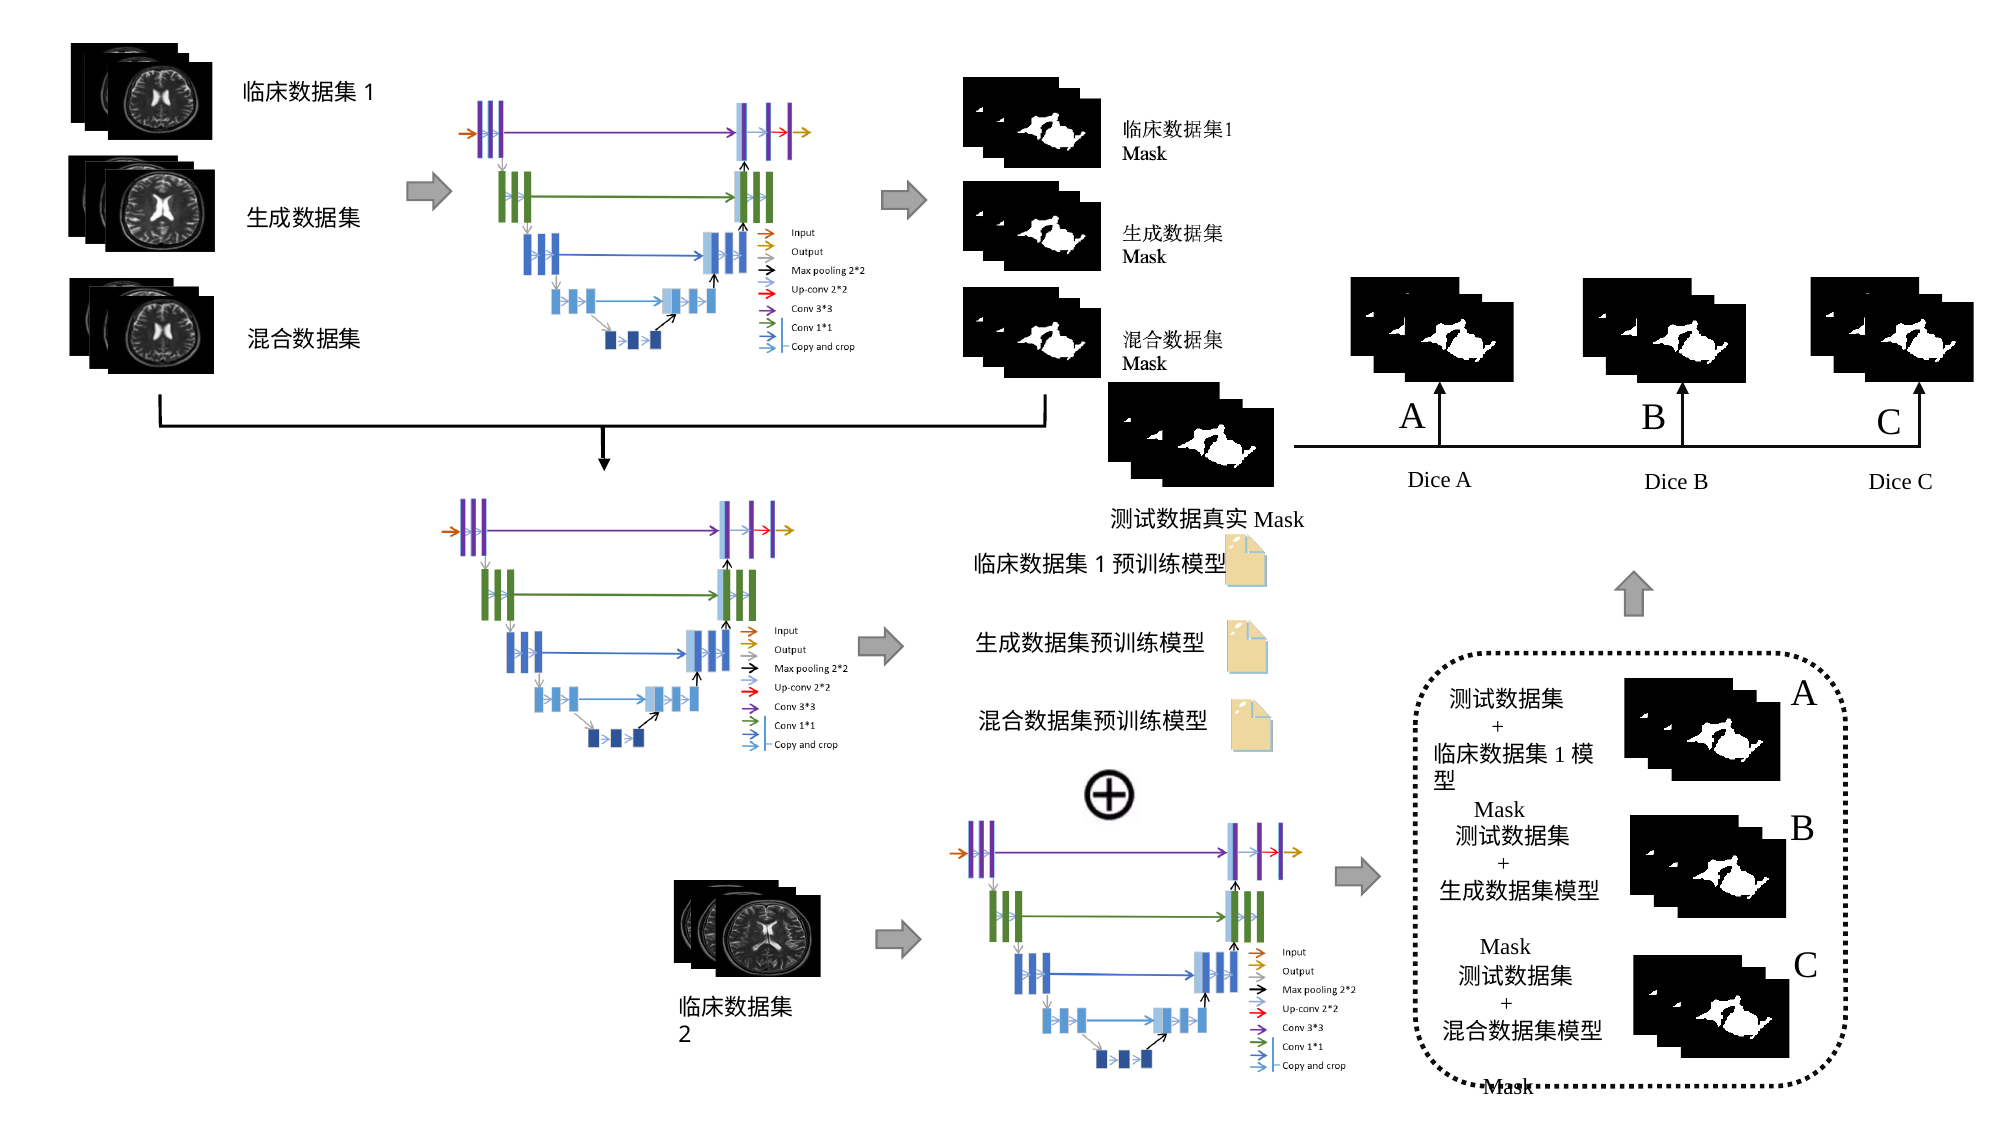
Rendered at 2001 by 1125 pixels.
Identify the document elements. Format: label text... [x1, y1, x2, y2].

text_box [159, 394, 1046, 458]
text_box [408, 170, 453, 212]
text_box [875, 918, 922, 960]
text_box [1095, 277, 1974, 541]
text_box [857, 626, 905, 667]
picture [948, 759, 1358, 1074]
text_box [881, 179, 928, 221]
picture [440, 497, 850, 753]
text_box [673, 880, 821, 977]
picture [457, 99, 867, 355]
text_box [958, 521, 1292, 765]
picture [942, 70, 1235, 396]
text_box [1415, 653, 1846, 1087]
text_box [1358, 856, 1382, 897]
text_box 临床数据集2 [663, 984, 824, 1055]
text_box [1613, 570, 1655, 617]
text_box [68, 43, 408, 374]
